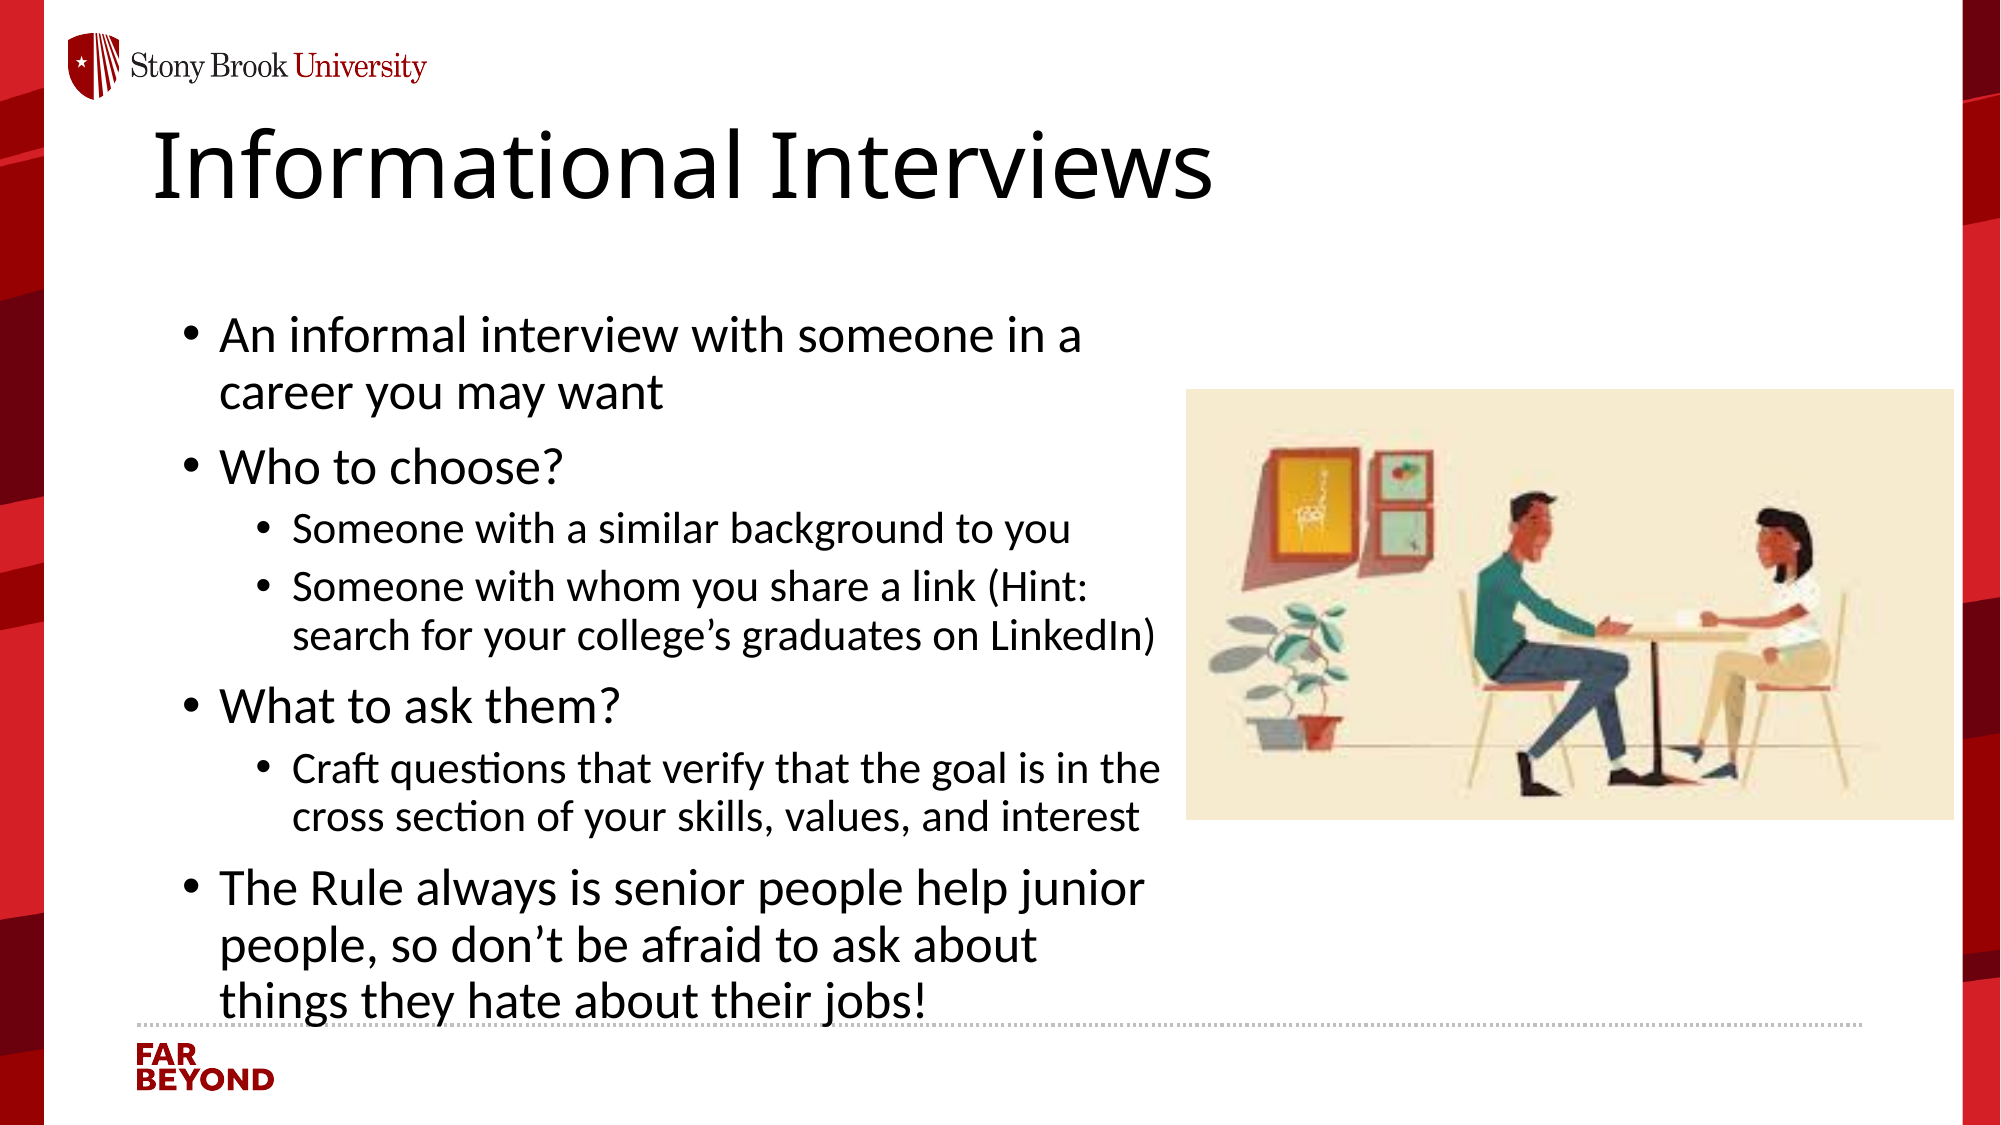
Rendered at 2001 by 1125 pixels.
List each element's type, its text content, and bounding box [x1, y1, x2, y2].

picture [68, 33, 427, 100]
picture [0, 0, 44, 1125]
picture [137, 1043, 274, 1091]
title Informational Interviews [137, 59, 1863, 278]
picture [1963, 0, 2001, 1125]
text_box An informal interview with someone in a career you may want Who to choose? Someone with a similar background to you Someone with whom you share a link (Hint: search for your college’s graduates on LinkedIn) What to ask them? Craft questions that verify that the goal is in the cross section of your skills, values, and interest The Rule always is senior people help junior people, so don’t be afraid to ask about things they hate about their jobs! [167, 299, 1187, 1066]
picture [1186, 389, 1954, 820]
